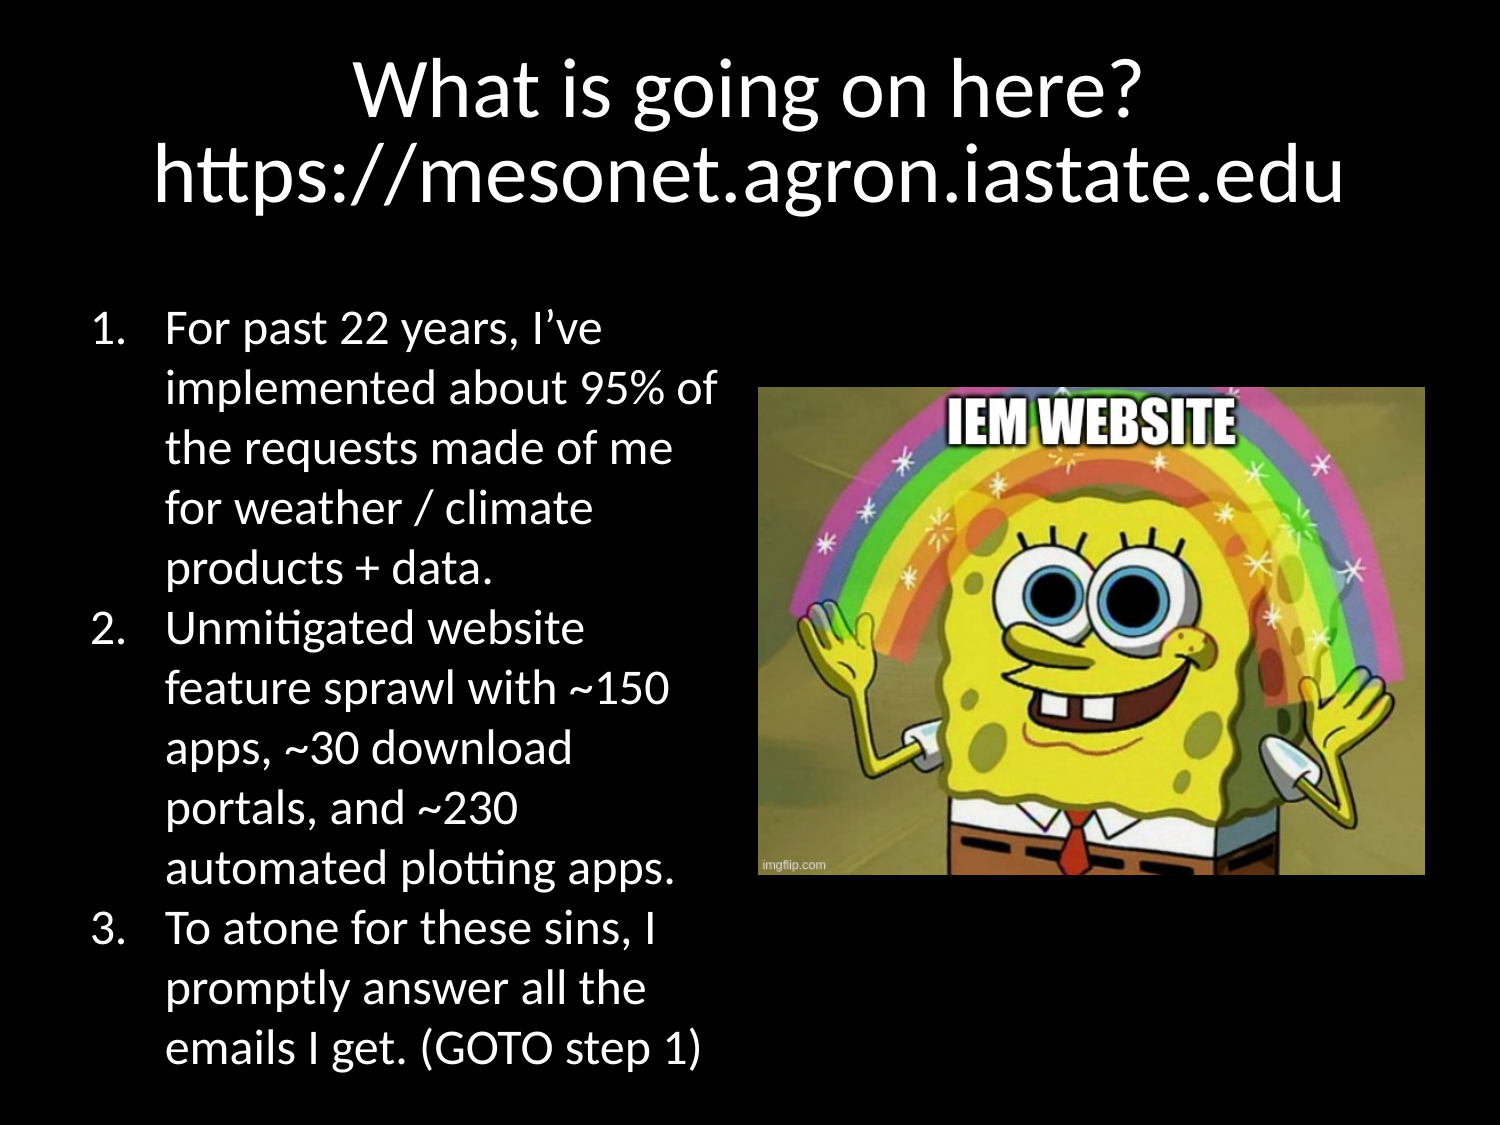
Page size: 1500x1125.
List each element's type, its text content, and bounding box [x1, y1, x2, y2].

picture [757, 387, 1426, 876]
title What is going on here? https://mesonet.agron.iastate.edu [75, 45, 1425, 233]
text_box For past 22 years, I’ve implemented about 95% of the requests made of me for weather / climate products + data. Unmitigated website feature sprawl with ~150 apps, ~30 download portals, and ~230 automated plotting apps. To atone for these sins, I promptly answer all the emails I get. (GOTO step 1) [74, 287, 750, 1125]
